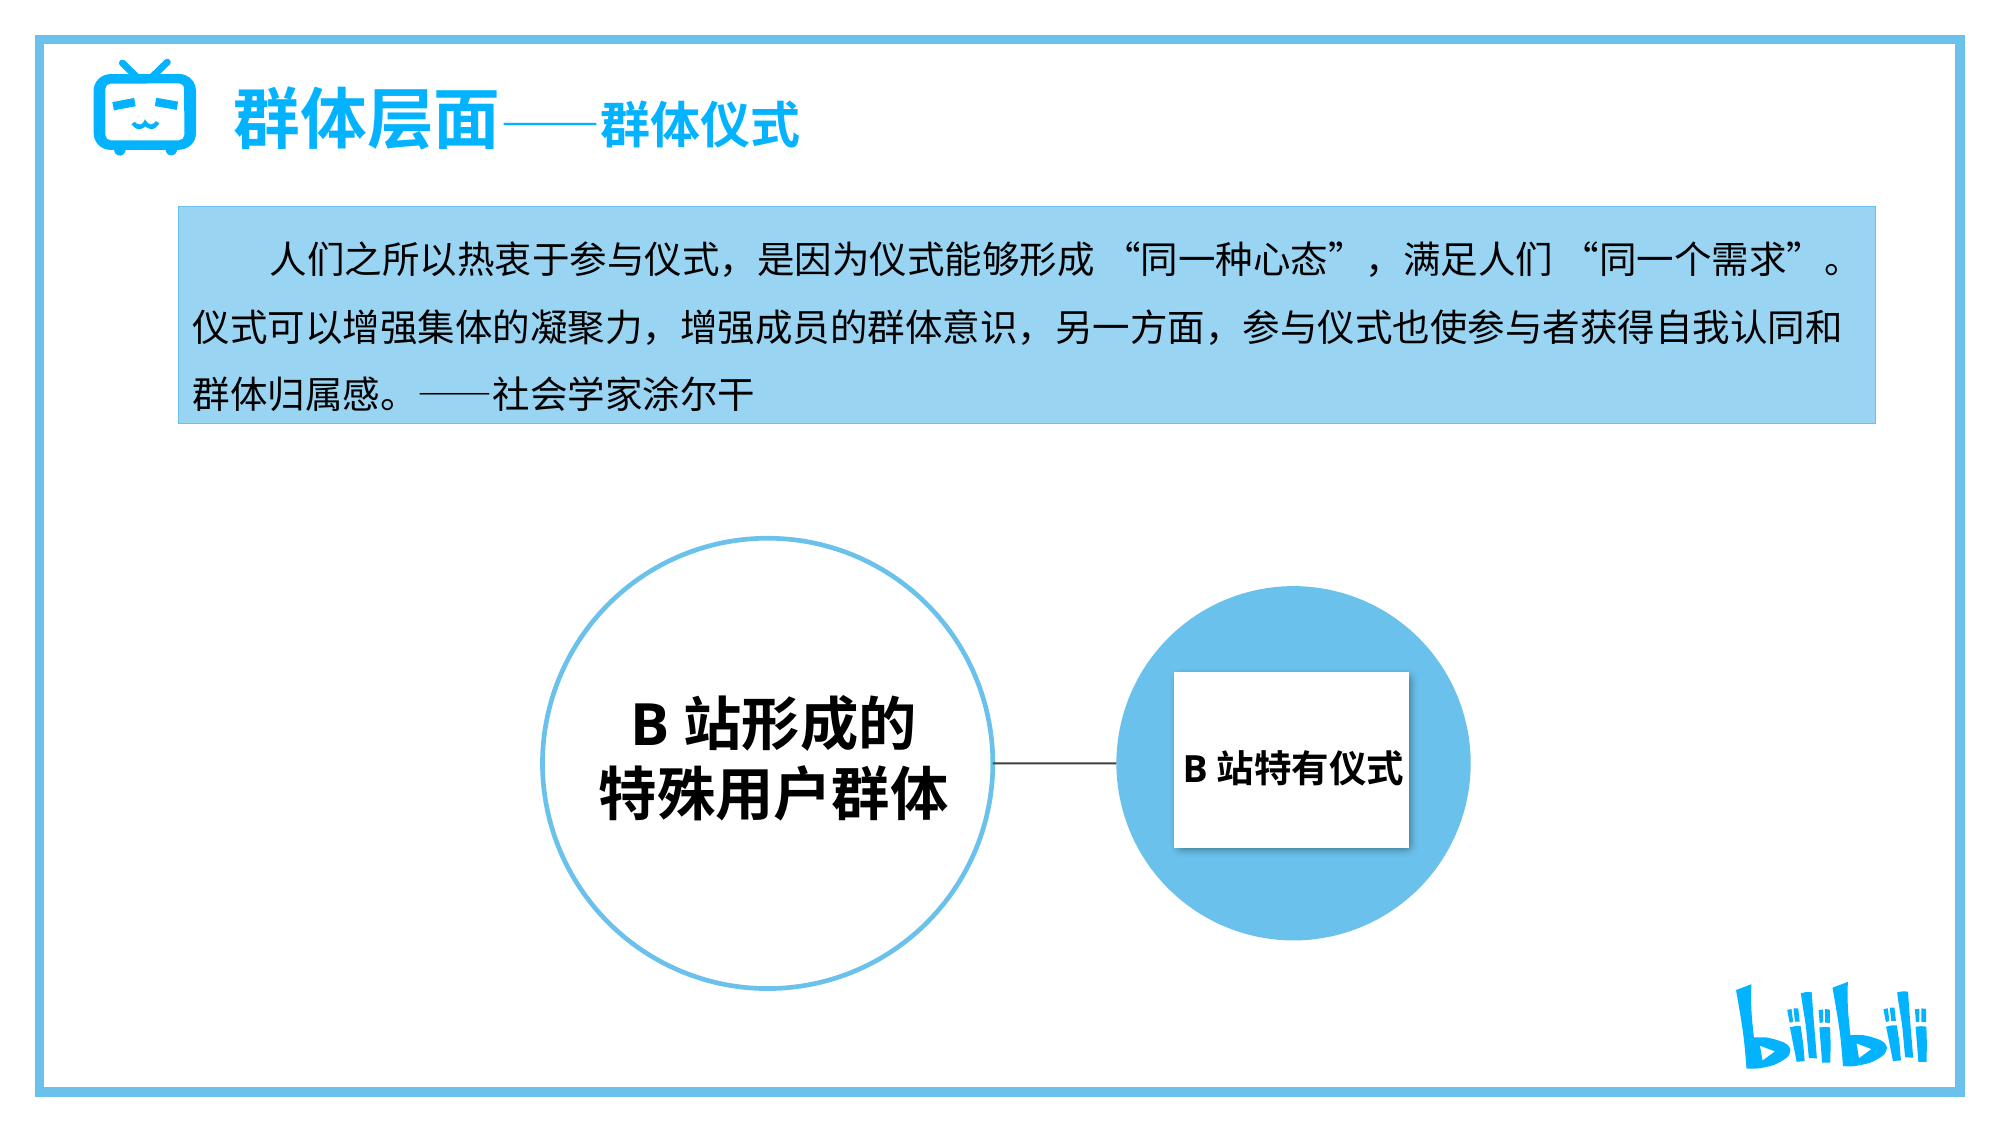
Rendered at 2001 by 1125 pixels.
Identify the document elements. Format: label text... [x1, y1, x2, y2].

text_box [38, 38, 1961, 1093]
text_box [542, 538, 993, 989]
text_box 人们之所以热衷于参与仪式，是因为仪式能够形成 “同一种心态”，满足人们 “同一个需求”。仪式可以增强集体的凝聚力，增强成员的群体意识，另一方面，参与仪式也使参与者获得自我认同和群体归属感。——社会学家涂尔干 [178, 206, 1876, 424]
text_box 群体层面——群体仪式 [219, 69, 816, 165]
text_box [94, 53, 198, 163]
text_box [1116, 586, 1471, 941]
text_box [1736, 981, 1930, 1069]
